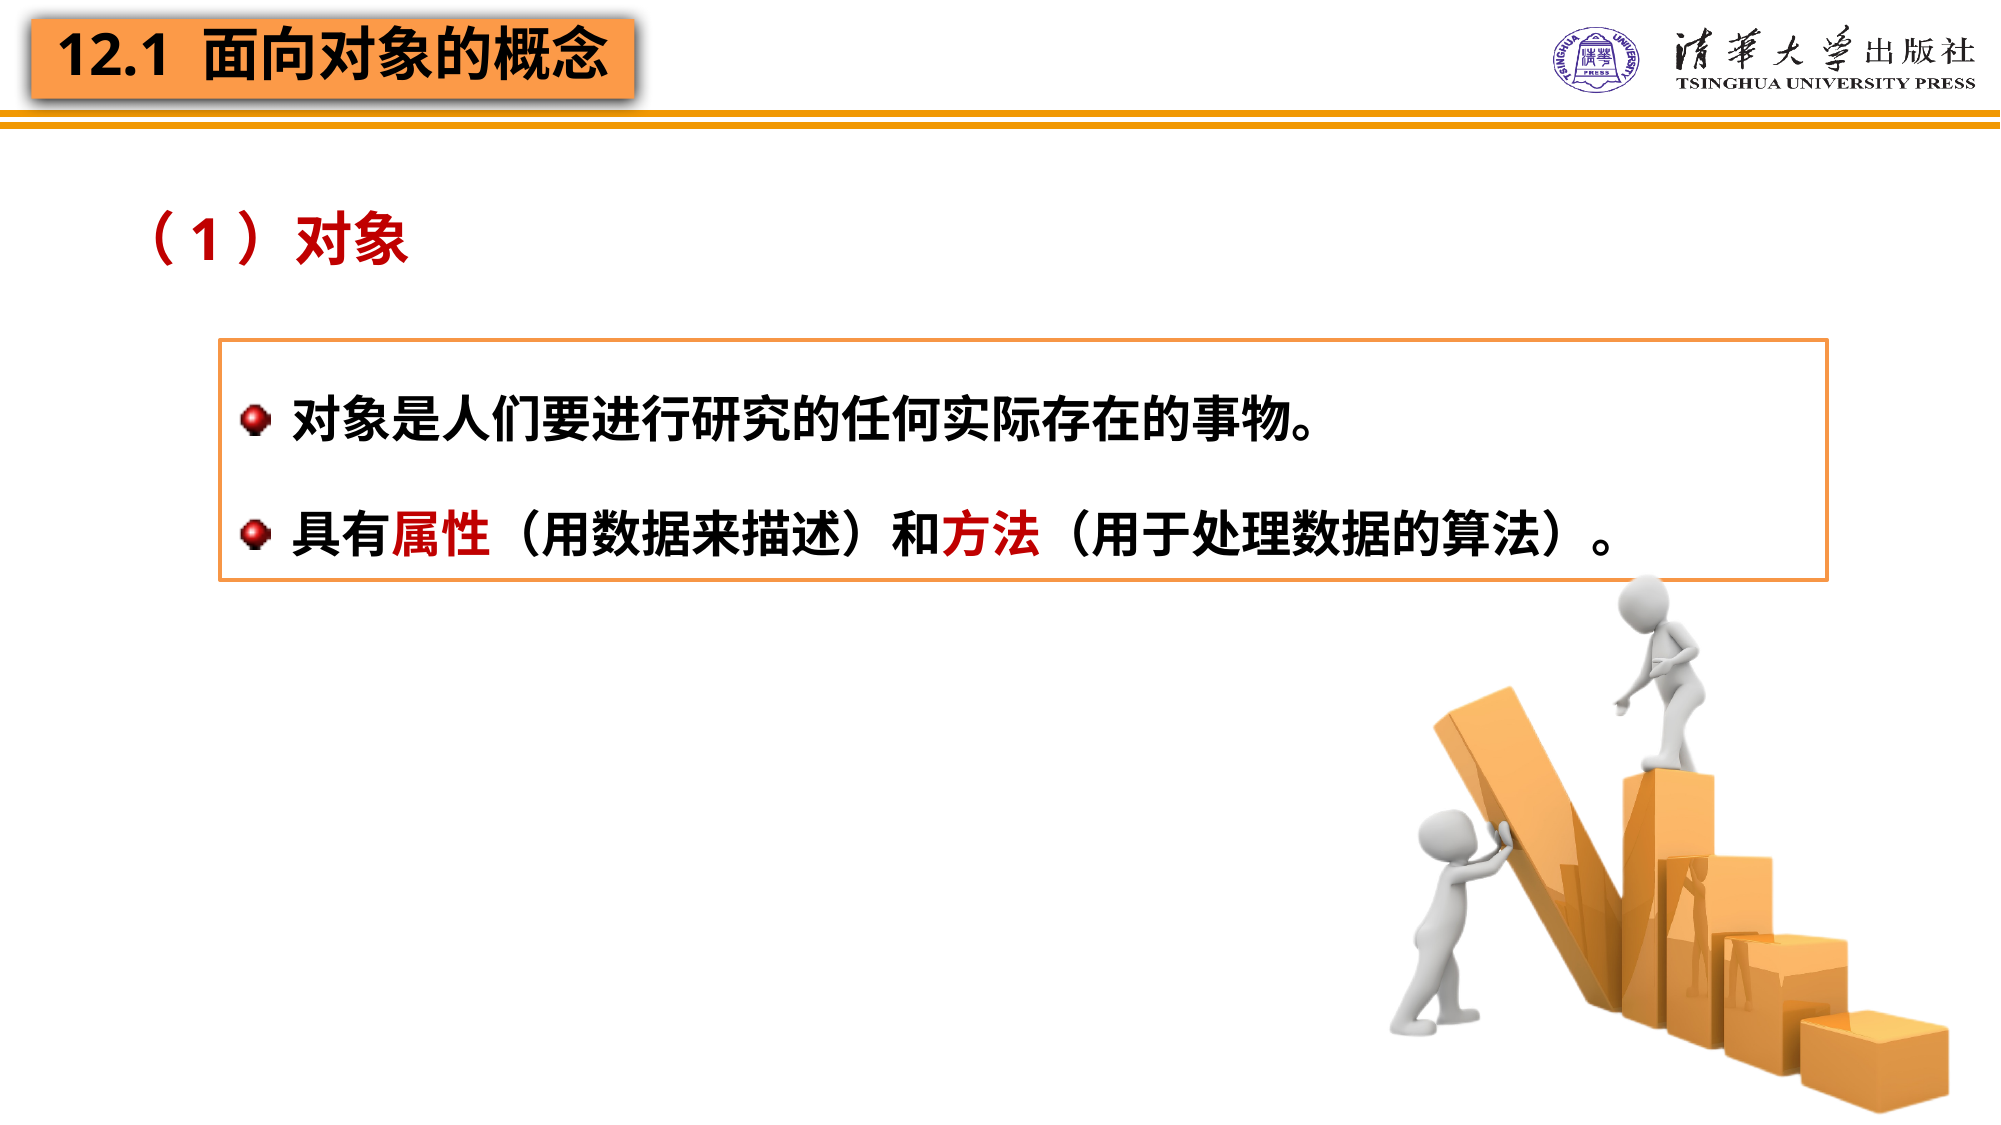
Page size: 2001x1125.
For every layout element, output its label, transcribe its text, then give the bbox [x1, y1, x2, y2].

picture [235, 399, 271, 436]
picture [1504, 0, 2001, 144]
picture [235, 514, 271, 550]
text_box （1）对象 [102, 208, 433, 279]
text_box 对象是人们要进行研究的任何实际存在的事物。 具有属性（用数据来描述）和方法（用于处理数据的算法）。 [218, 338, 1829, 582]
picture [1342, 526, 2000, 1125]
